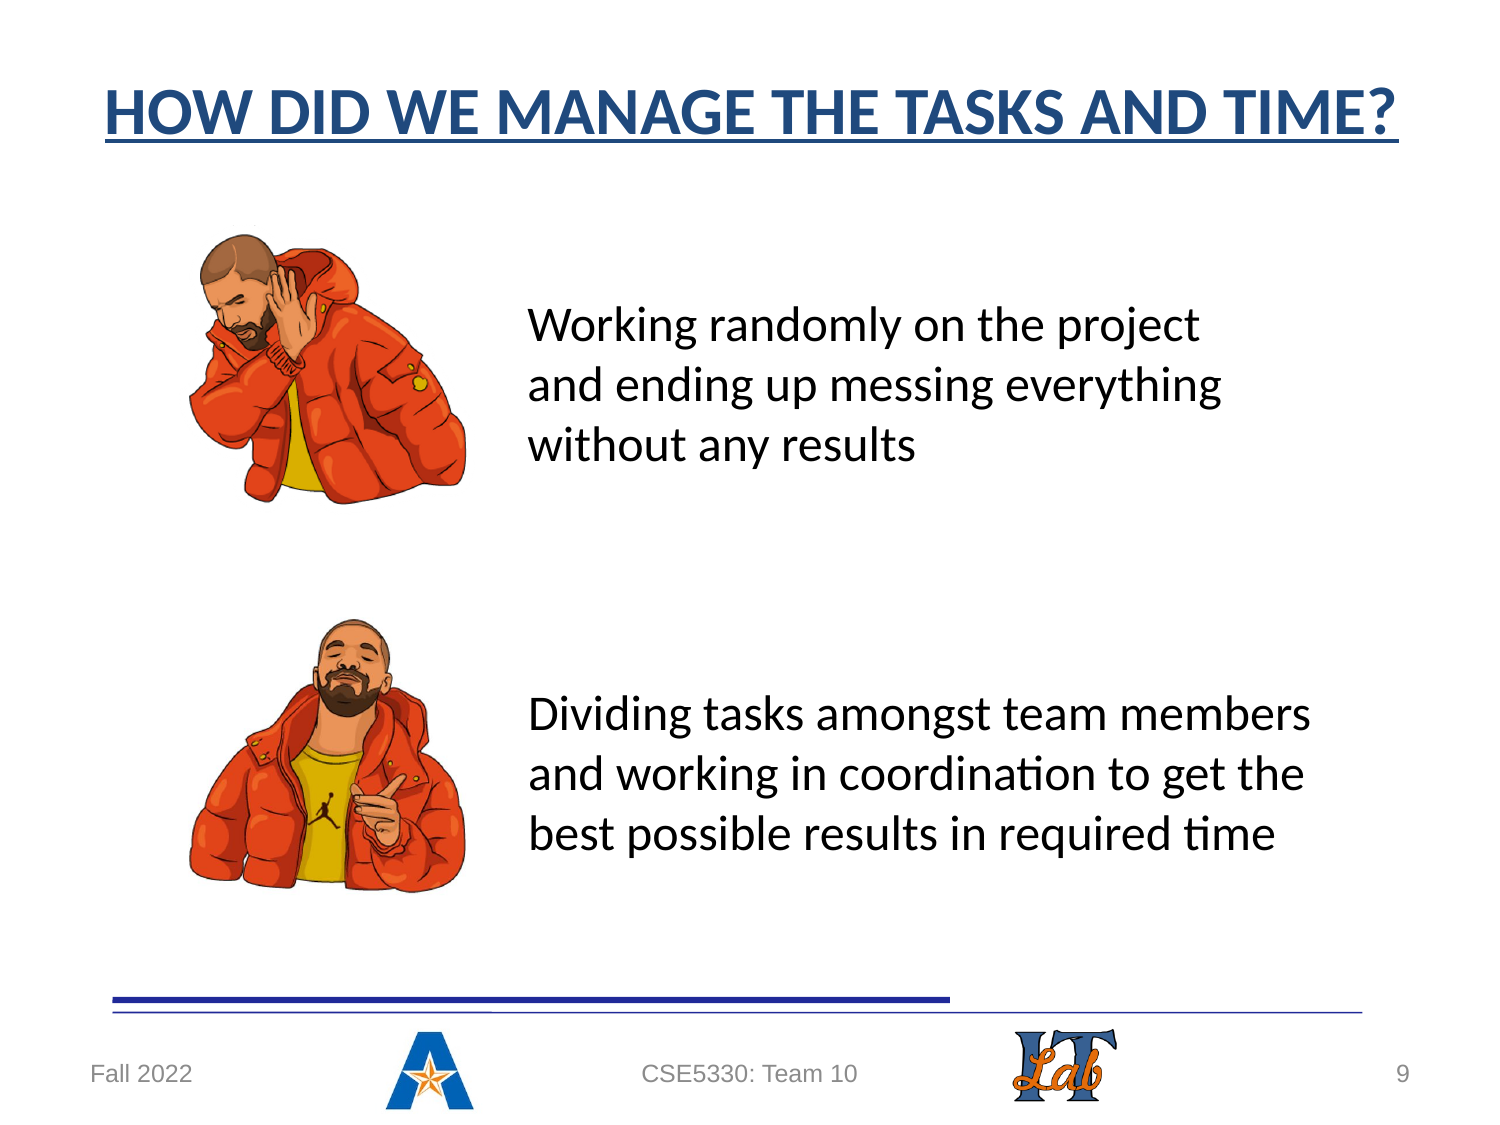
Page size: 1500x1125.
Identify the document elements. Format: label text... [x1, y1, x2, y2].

slide_number Fall 2022 [75, 1042, 425, 1103]
picture [1012, 1028, 1117, 1102]
text_box Dividing tasks amongst team members and working in coordination to get the best possible results in required time [513, 672, 1327, 868]
title HOW DID WE MANAGE THE TASKS AND TIME? [76, 48, 1427, 166]
picture [179, 608, 475, 904]
text_box Working randomly on the project and ending up messing everything without any results [512, 284, 1251, 480]
slide_number 9 [1074, 1042, 1425, 1103]
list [179, 221, 475, 517]
footer CSE5330: Team 10 [512, 1042, 988, 1103]
picture [375, 1028, 488, 1114]
